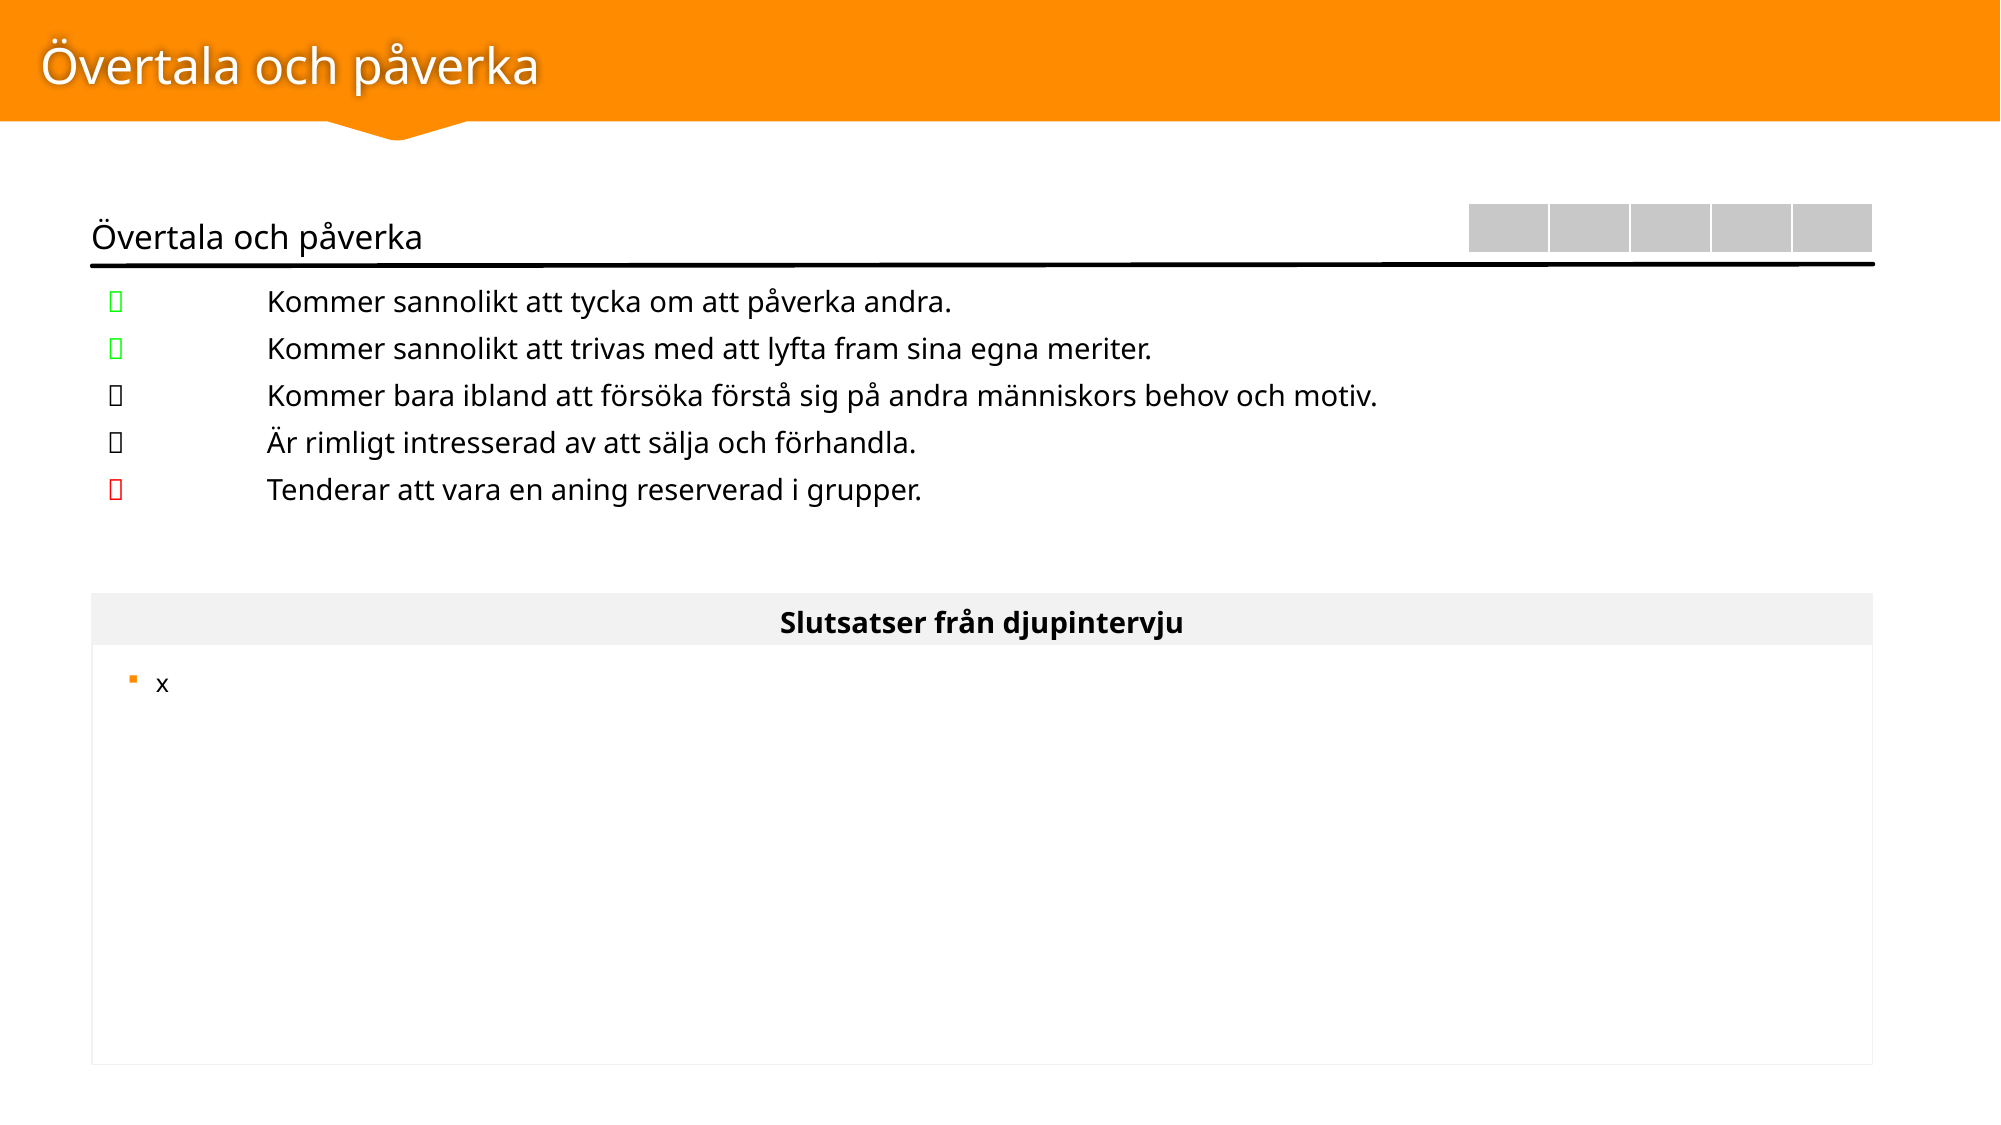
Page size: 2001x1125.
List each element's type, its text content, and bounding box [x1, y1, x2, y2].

table_header [1550, 204, 1629, 252]
table_cell Kommer bara ibland att försöka förstå sig på andra människors behov och motiv. [252, 369, 1873, 416]
table_header [1793, 204, 1872, 252]
table_cell  [92, 416, 252, 463]
table_header [1712, 204, 1791, 252]
table_cell  [92, 323, 252, 369]
text_box Övertala och påverka [76, 209, 1954, 264]
table_header  [92, 276, 252, 323]
title Övertala och påverka [25, 11, 1760, 103]
text_box Slutsatser från djupintervju [91, 592, 1874, 646]
table_cell Tenderar att vara en aning reserverad i grupper. [252, 463, 1873, 510]
table_cell Är rimligt intresserad av att sälja och förhandla. [252, 416, 1873, 463]
table_cell Kommer sannolikt att trivas med att lyfta fram sina egna meriter. [252, 323, 1873, 369]
table_header [1631, 204, 1710, 252]
table_cell  [92, 369, 252, 416]
table_header [1469, 204, 1548, 252]
table_header Kommer sannolikt att tycka om att påverka andra. [252, 276, 1873, 323]
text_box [91, 263, 1874, 267]
text_box x [91, 646, 1874, 1066]
table_cell  [92, 463, 252, 510]
